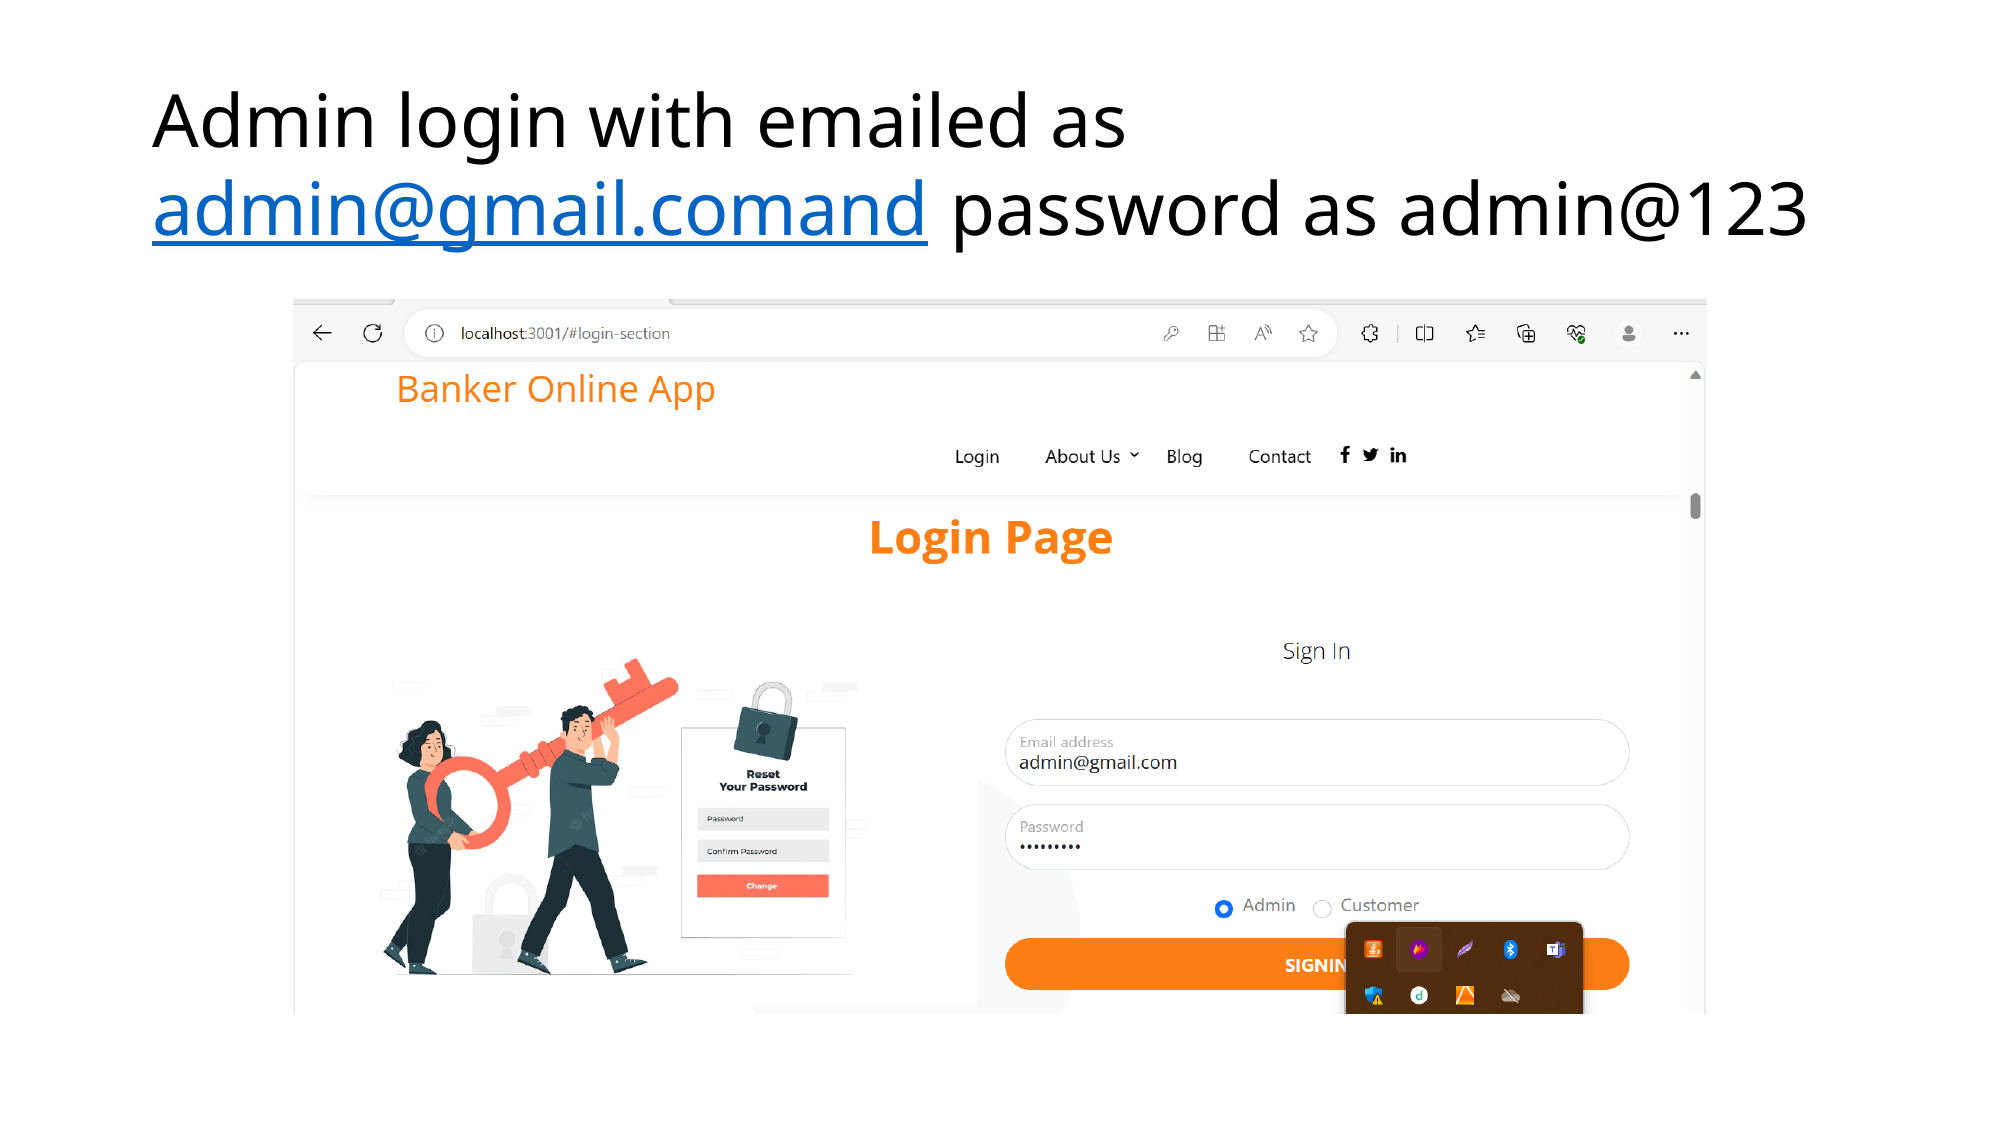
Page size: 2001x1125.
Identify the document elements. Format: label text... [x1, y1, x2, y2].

title Admin login with emailed as admin@gmail.comand password as admin@123 [137, 59, 1863, 278]
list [293, 299, 1707, 1014]
